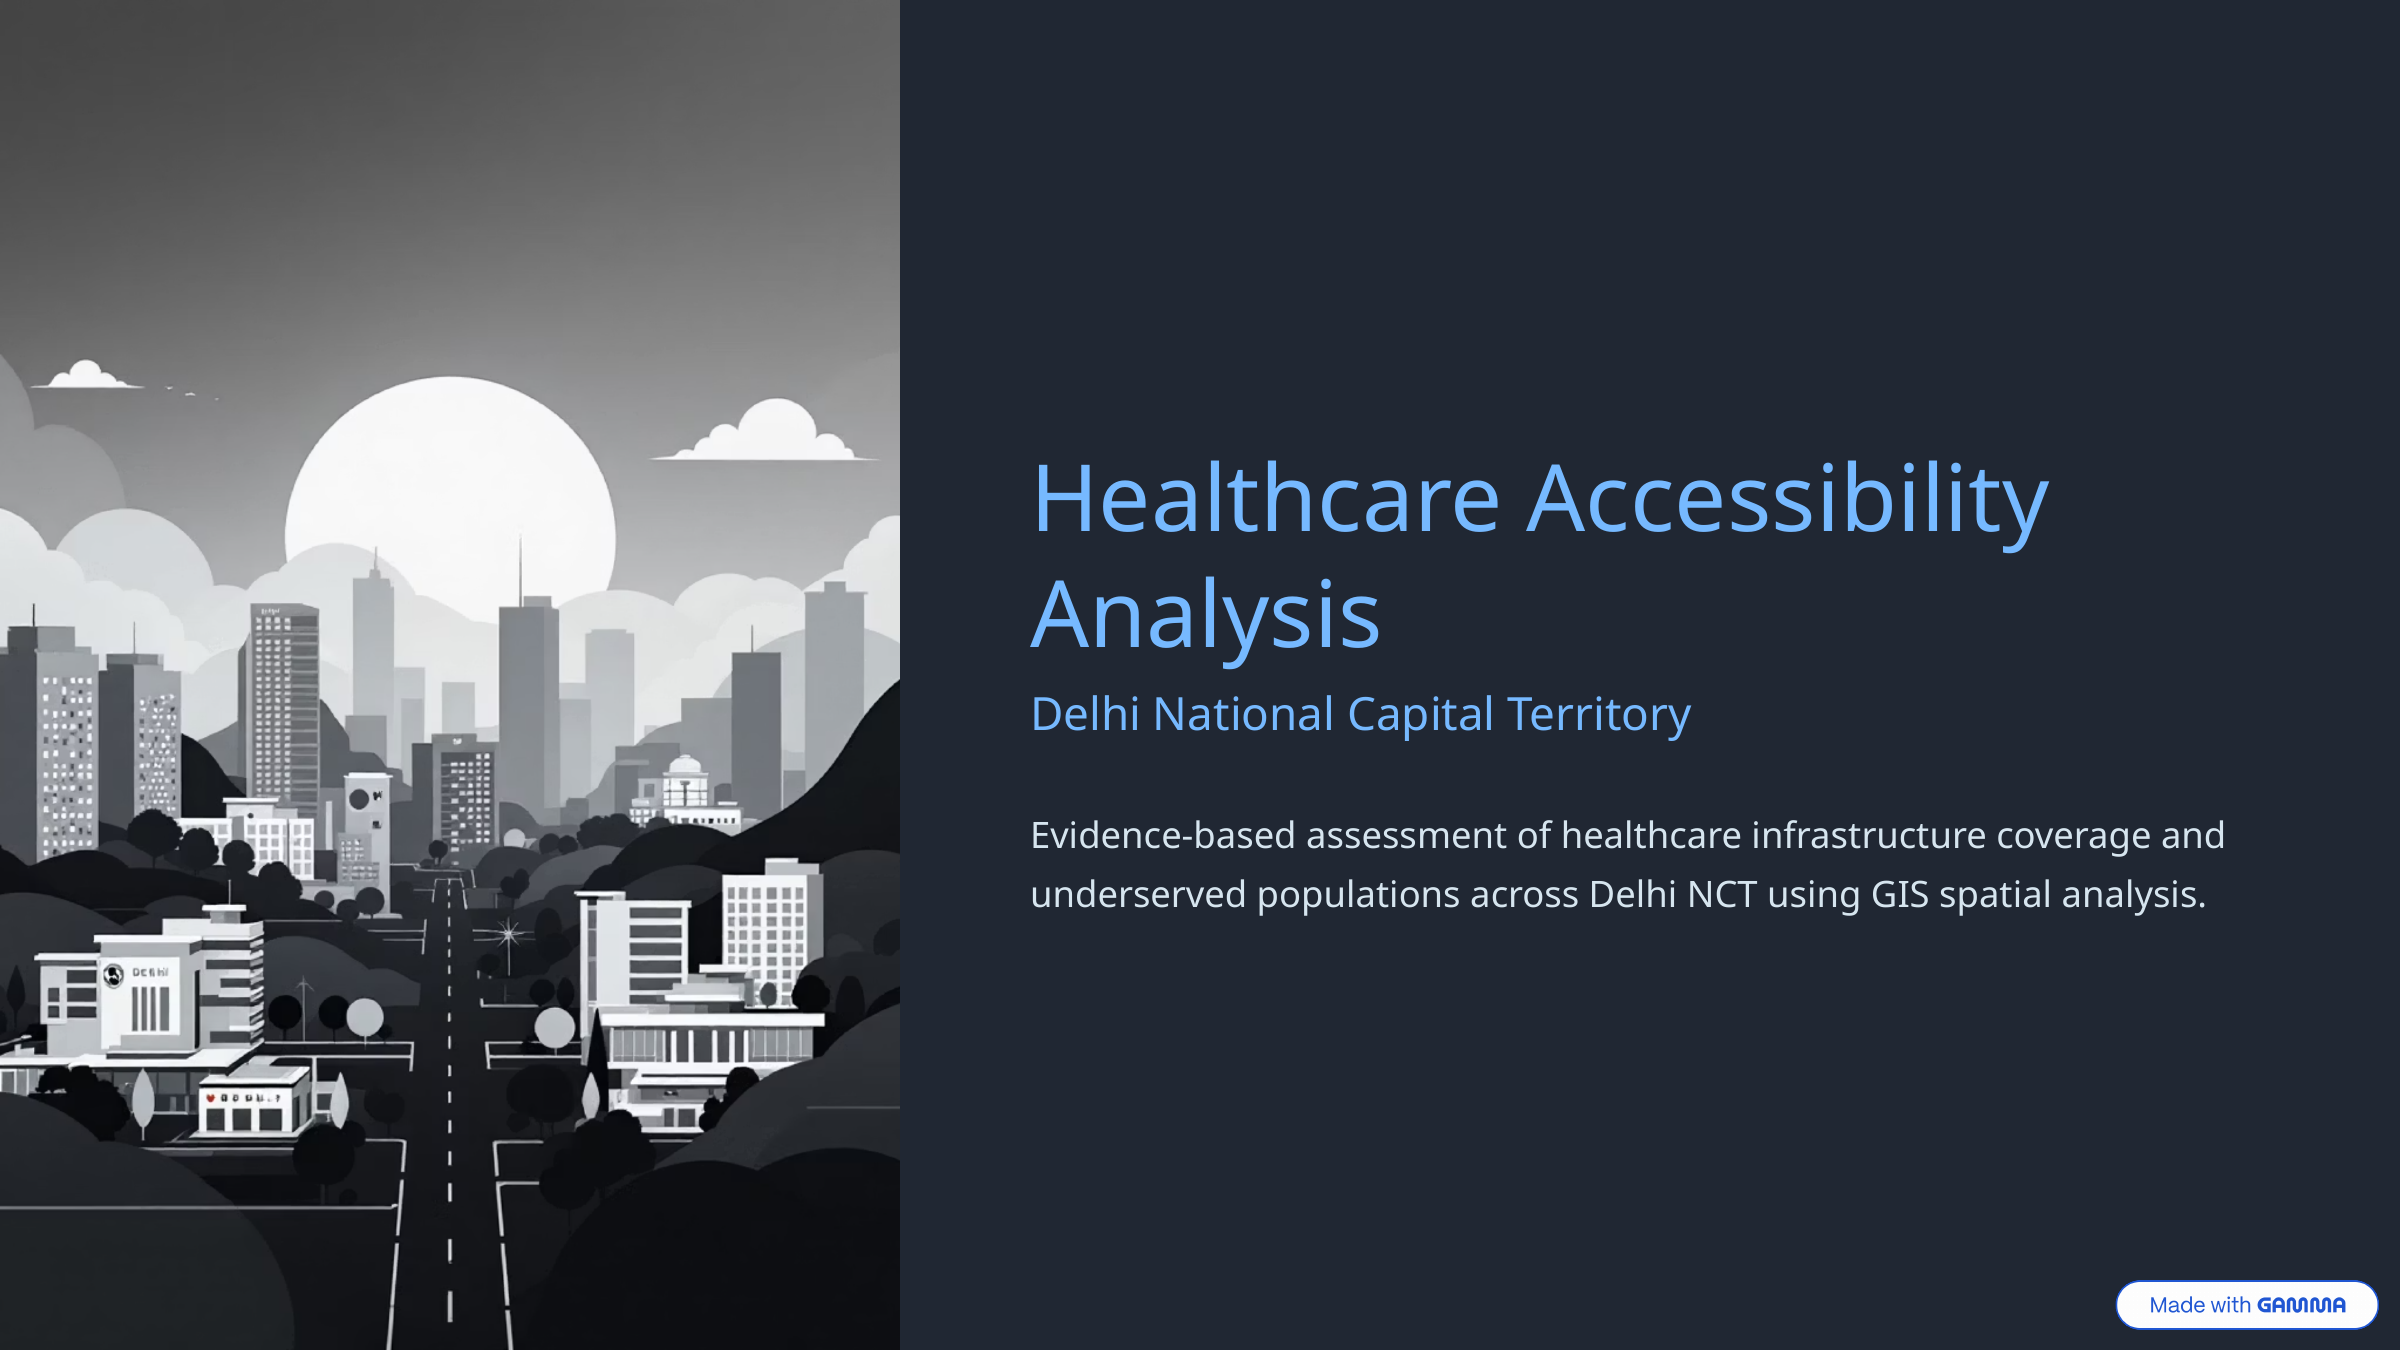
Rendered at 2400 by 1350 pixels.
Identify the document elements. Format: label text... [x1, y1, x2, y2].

picture [0, 0, 900, 1350]
text_box Healthcare Accessibility Analysis [1030, 434, 2270, 668]
picture [2106, 1271, 2389, 1339]
text_box Delhi National Capital Territory [1030, 682, 1719, 741]
text_box Evidence-based assessment of healthcare infrastructure coverage and underserved populations across Delhi NCT using GIS spatial analysis. [1030, 796, 2270, 916]
